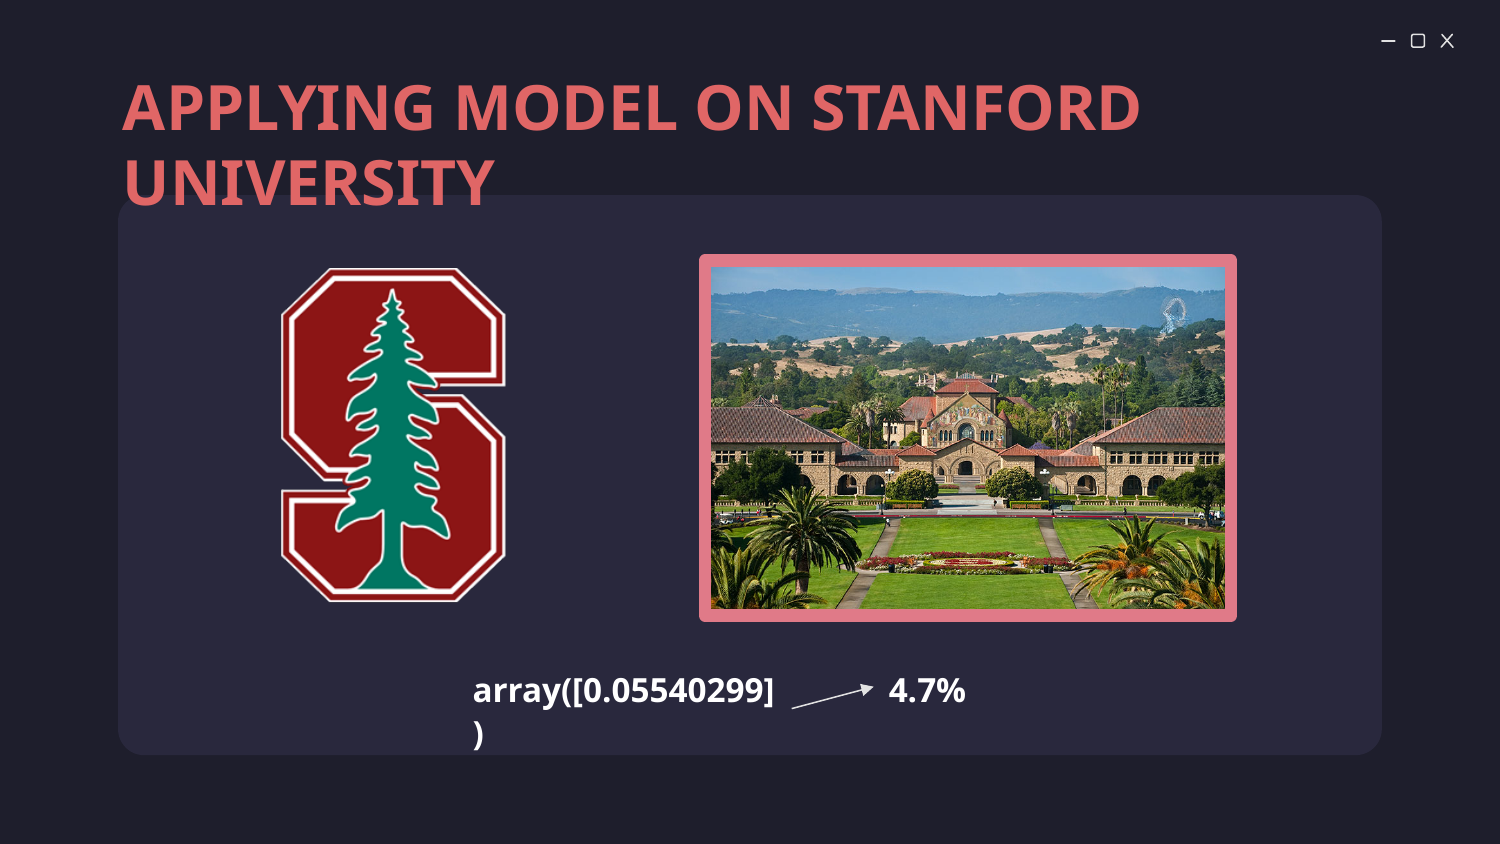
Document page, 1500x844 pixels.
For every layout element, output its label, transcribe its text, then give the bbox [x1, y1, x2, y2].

text_box 4.7% [873, 649, 993, 724]
picture [226, 255, 556, 610]
picture [710, 266, 1226, 610]
title APPLYING MODEL ON STANFORD UNIVERSITY [107, 95, 1411, 190]
text_box array([0.05540299]) [457, 649, 792, 768]
